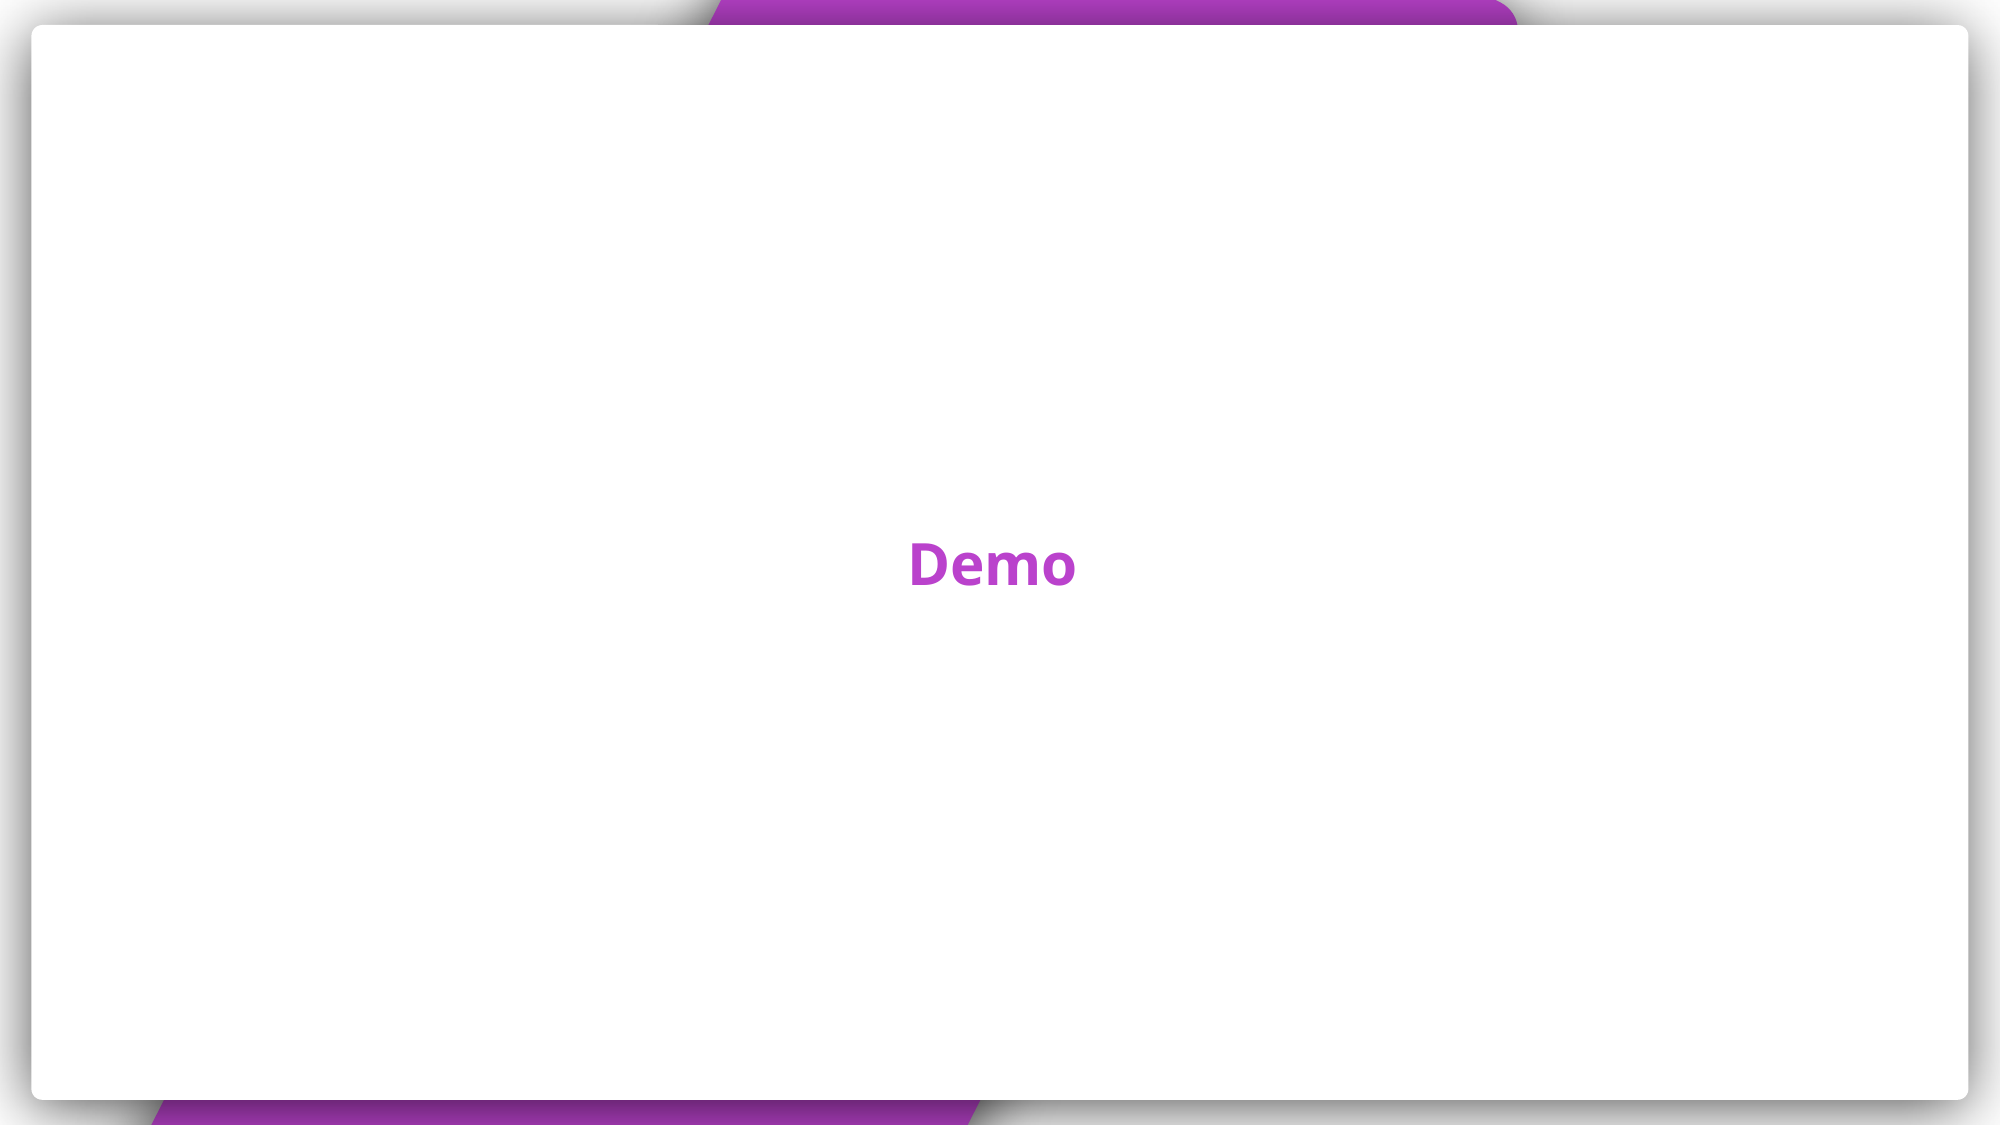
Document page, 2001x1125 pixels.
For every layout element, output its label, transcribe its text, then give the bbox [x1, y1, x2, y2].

text_box Demo [30, 23, 1970, 1101]
